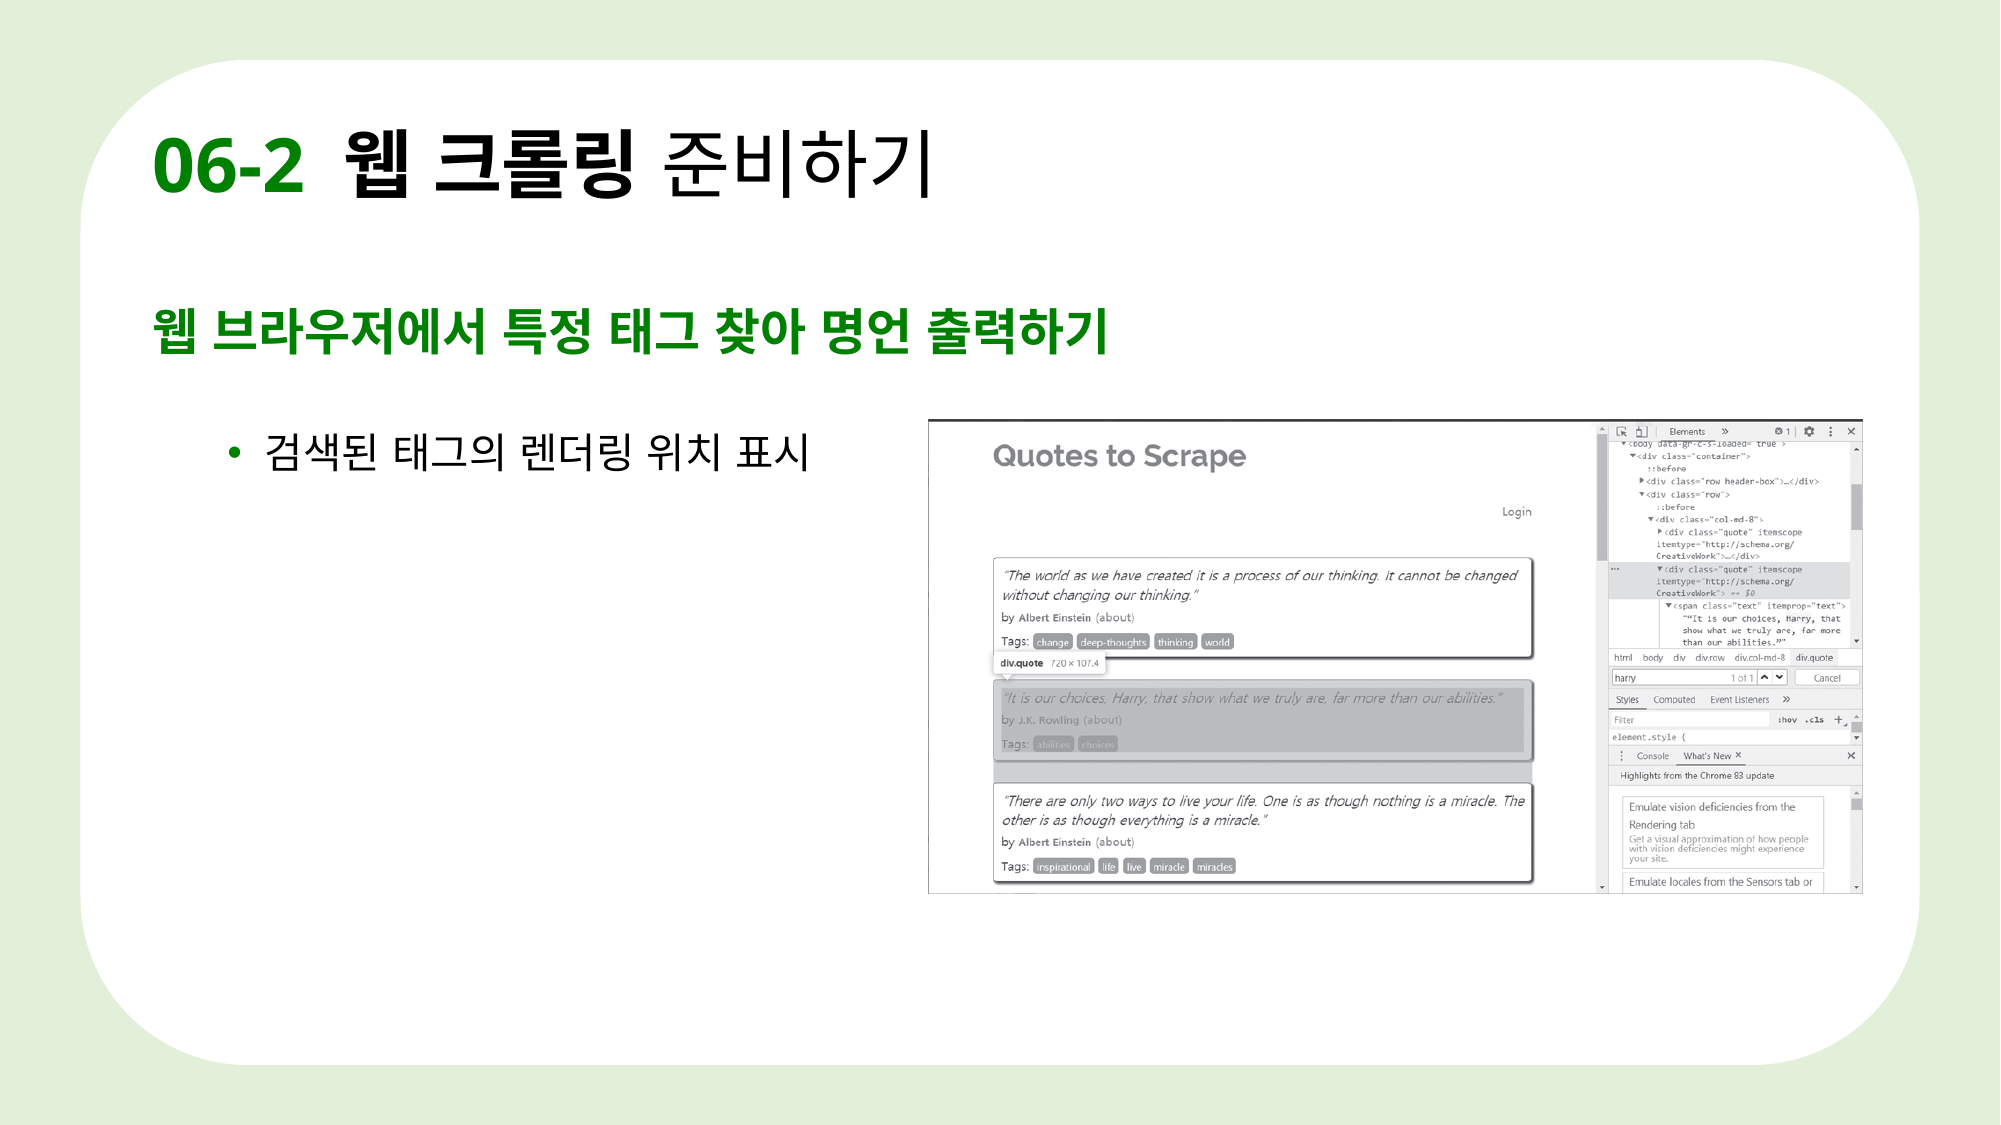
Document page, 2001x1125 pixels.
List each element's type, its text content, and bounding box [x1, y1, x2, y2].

list 웹 브라우저에서 특정 태그 찾아 명언 출력하기 검색된 태그의 렌더링 위치 표시 [137, 299, 1863, 1014]
picture [928, 419, 1863, 894]
title 06-2 웹 크롤링 준비하기 [137, 59, 1863, 278]
